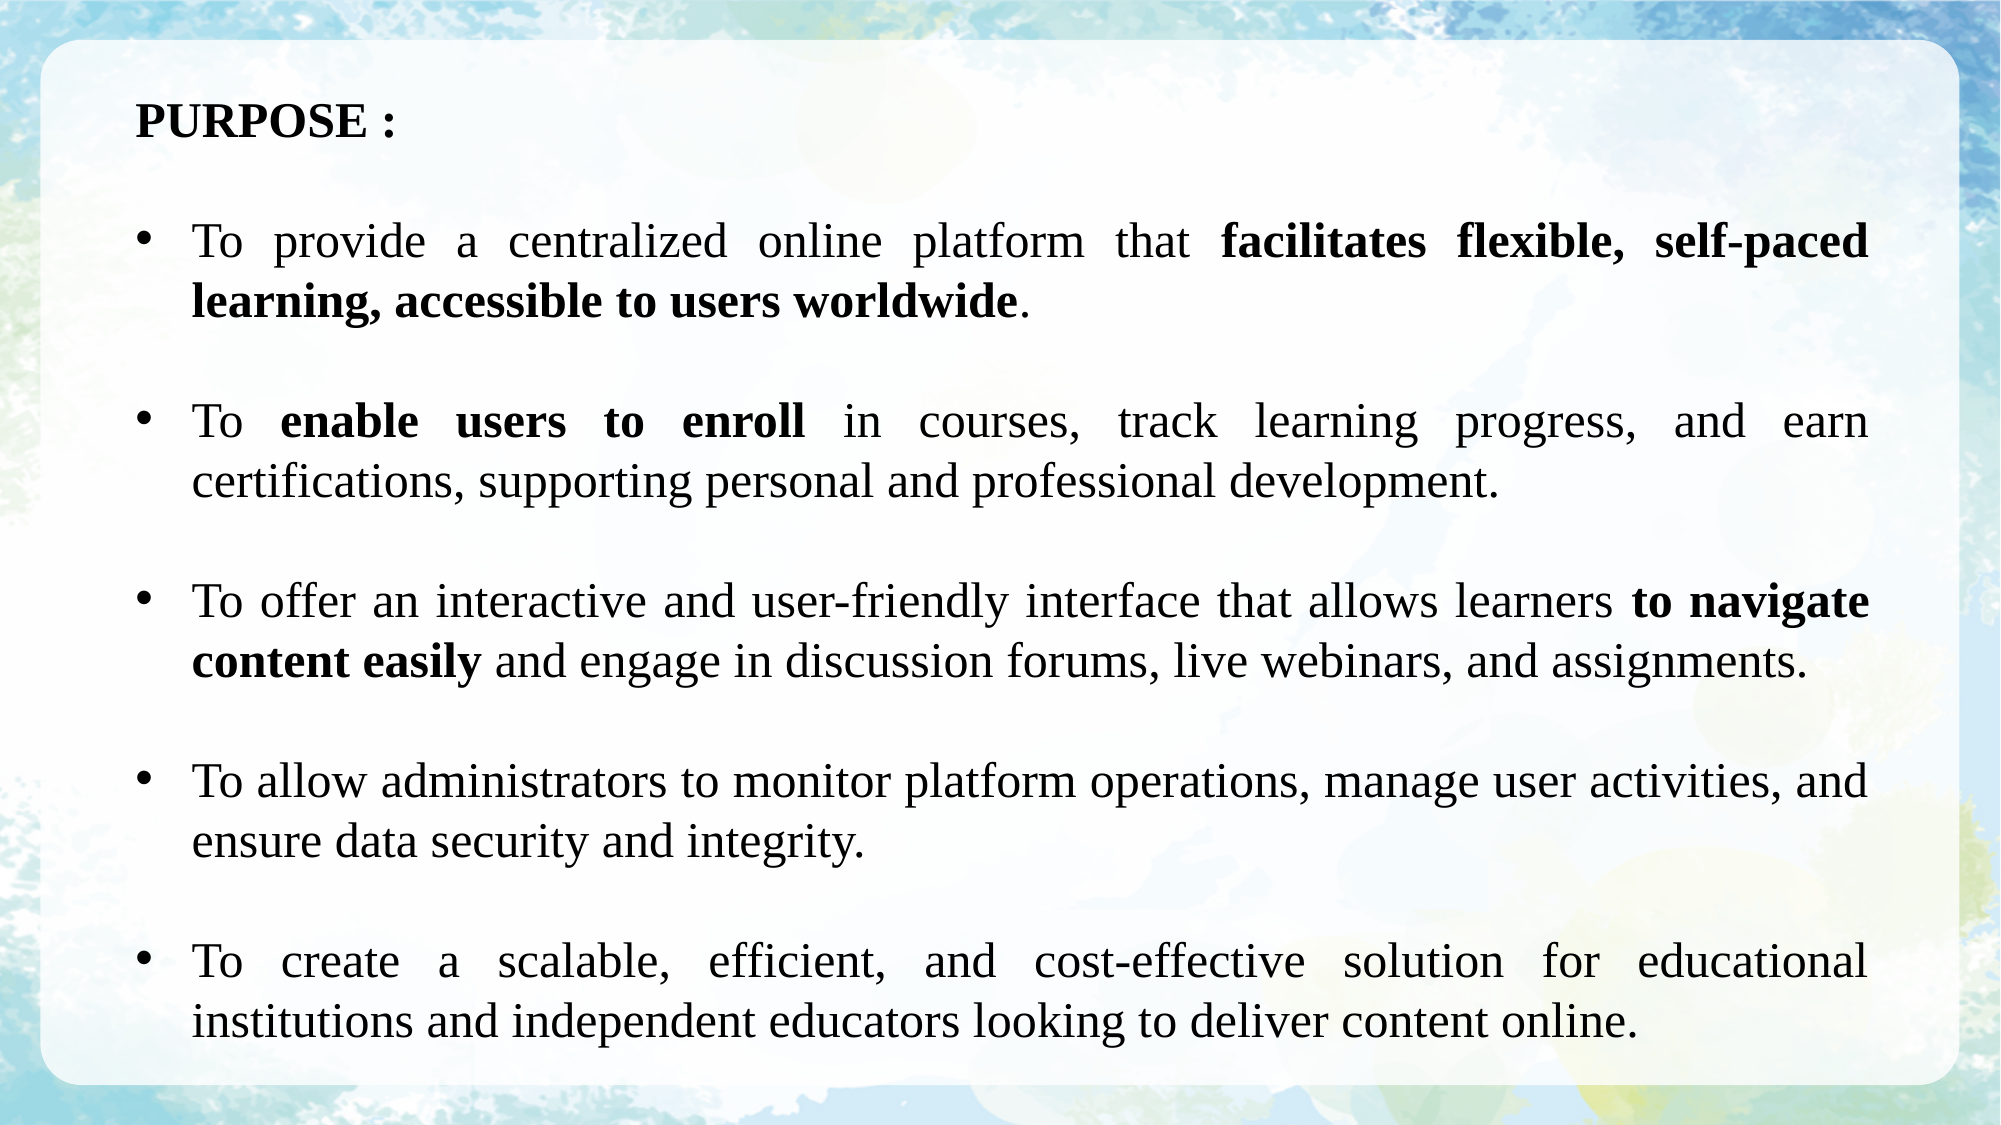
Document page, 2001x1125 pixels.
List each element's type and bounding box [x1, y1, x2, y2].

text_box [0, 0, 2000, 1125]
